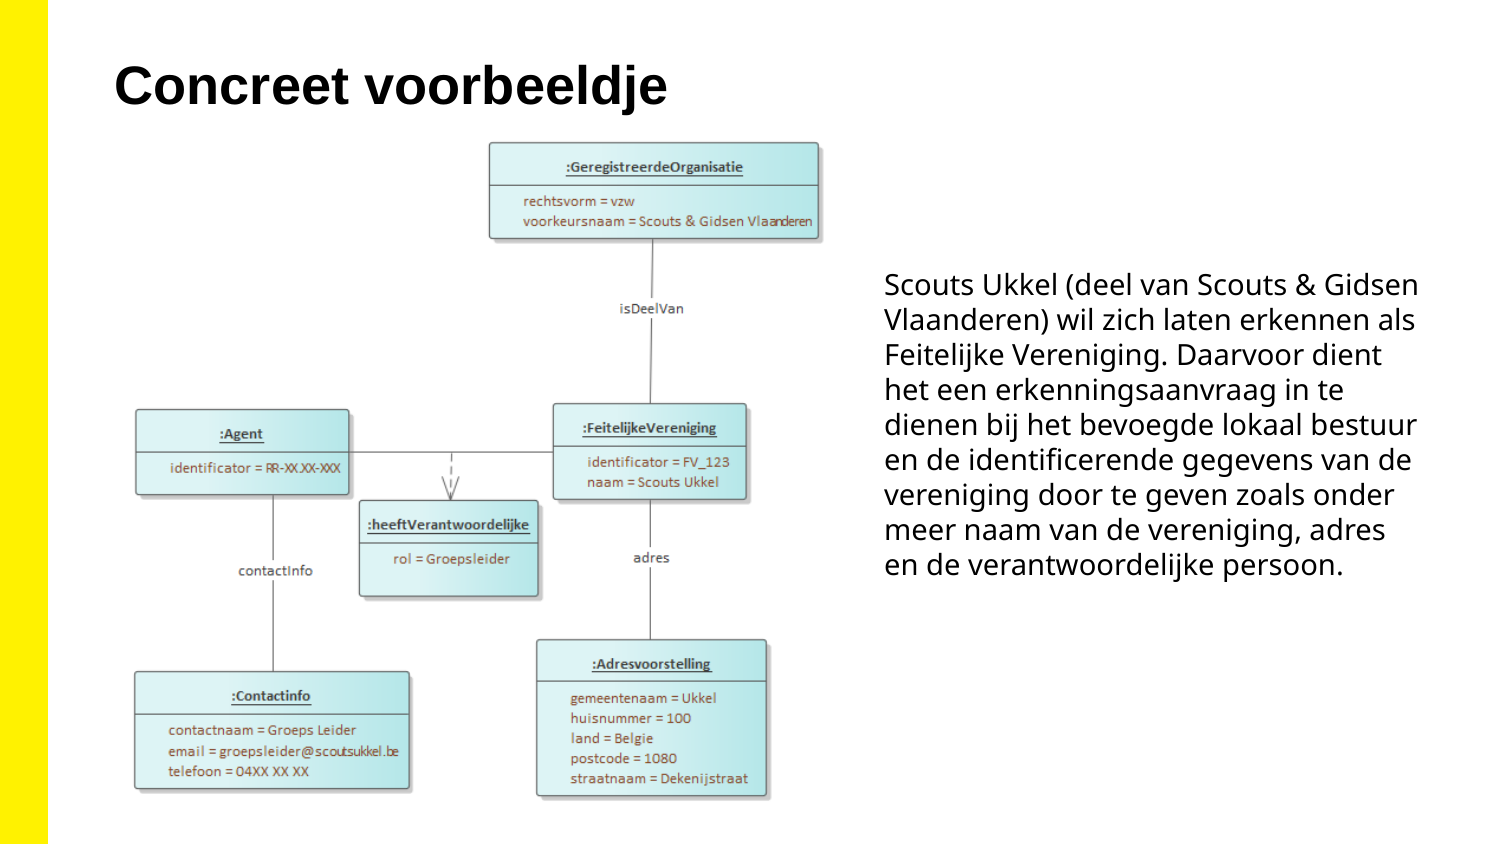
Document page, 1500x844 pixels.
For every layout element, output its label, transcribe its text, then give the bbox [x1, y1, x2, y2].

text_box Scouts Ukkel (deel van Scouts & Gidsen Vlaanderen) wil zich laten erkennen als Feitelijke Vereniging. Daarvoor dient het een erkenningsaanvraag in te dienen bij het bevoegde lokaal bestuur en de identificerende gegevens van de vereniging door te geven zoals onder meer naam van de vereniging, adres en de verantwoordelijke persoon. [869, 251, 1440, 596]
text_box Concreet voorbeeldje [103, 44, 1449, 203]
picture [123, 134, 832, 806]
